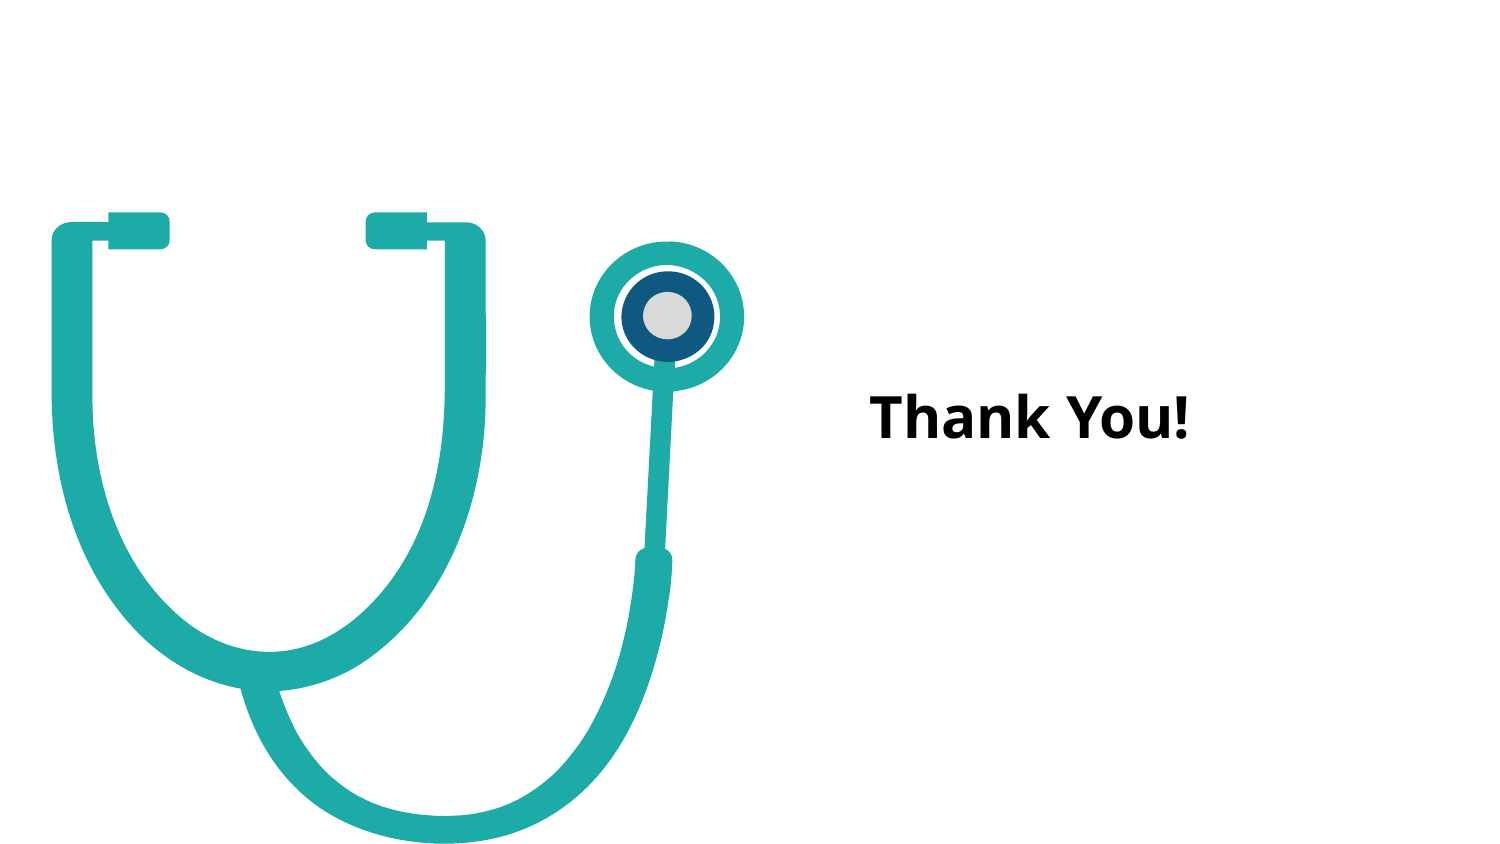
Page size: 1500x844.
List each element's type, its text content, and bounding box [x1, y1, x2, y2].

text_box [50, 212, 746, 844]
title Thank You! [854, 364, 1249, 459]
